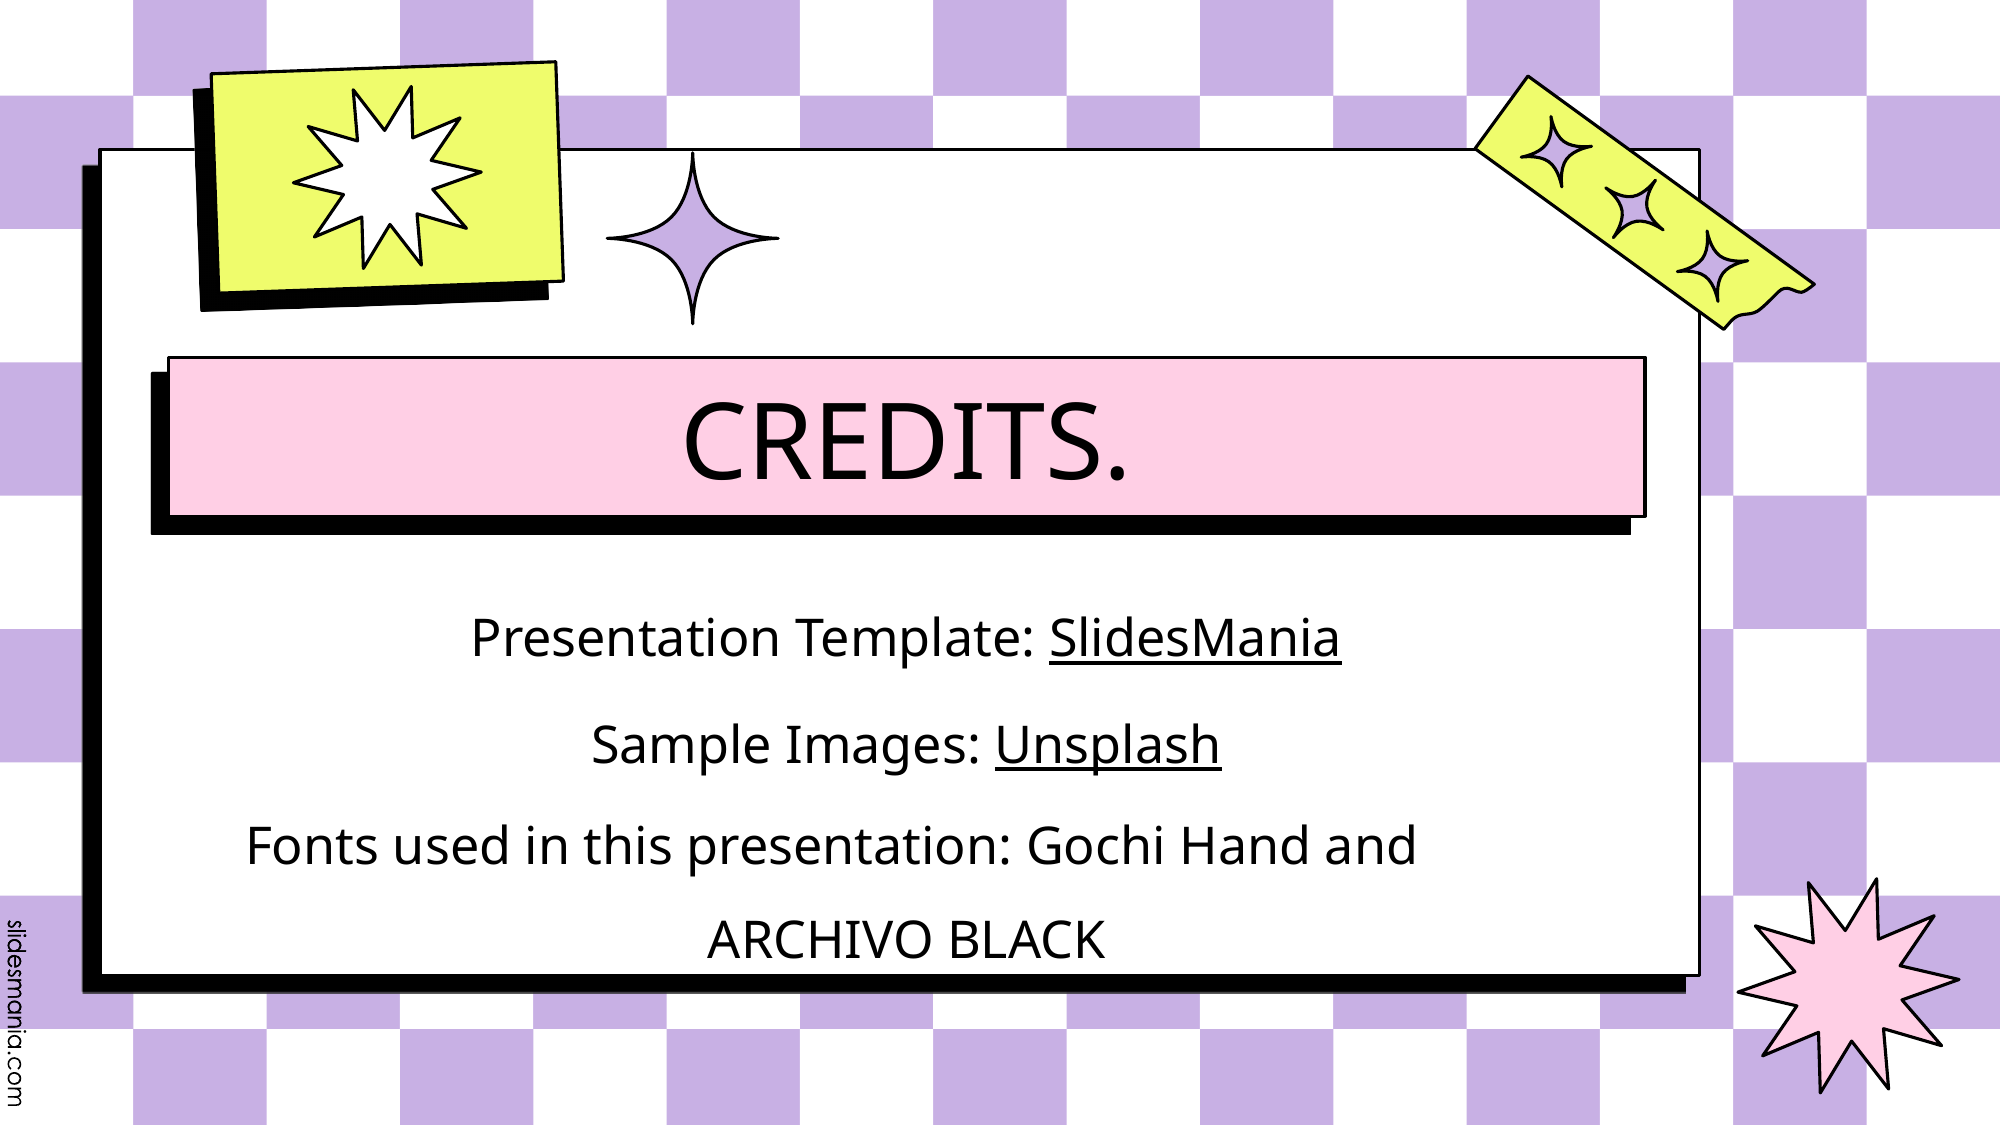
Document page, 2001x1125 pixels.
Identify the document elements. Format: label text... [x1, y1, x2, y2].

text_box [1467, 170, 1822, 263]
text_box [607, 152, 779, 324]
list Presentation Template: SlidesMania Sample Images: Unsplash Fonts used in this presentation: Gochi Hand and ARCHIVO BLACK [168, 549, 1646, 856]
text_box [1737, 878, 1960, 1093]
title CREDITS. [167, 356, 1647, 518]
